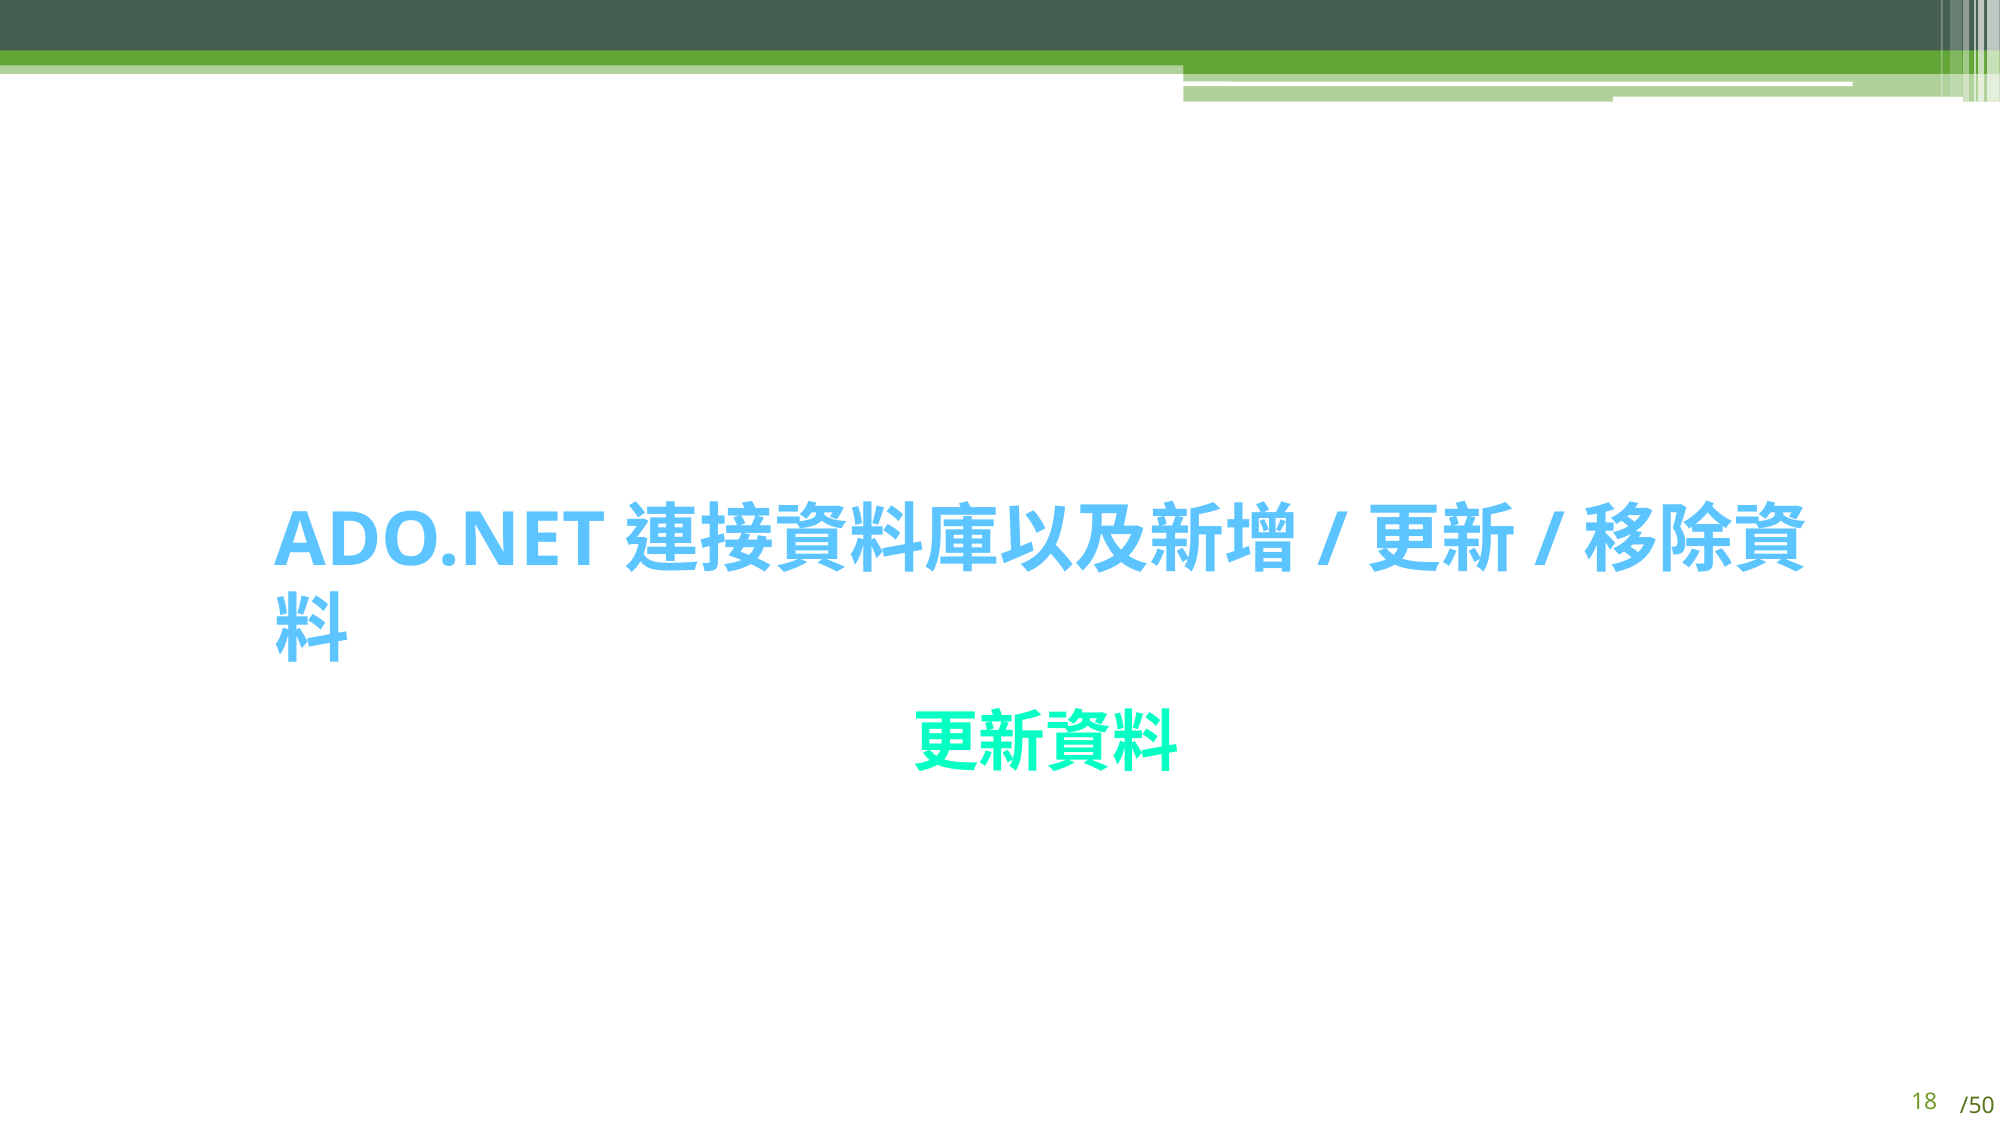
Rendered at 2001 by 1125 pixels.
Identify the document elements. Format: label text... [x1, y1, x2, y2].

text_box ADO.NET連接資料庫以及新增/更新/移除資料 [259, 483, 1833, 679]
footer /50 [1953, 1083, 2000, 1124]
slide_number 17 [1785, 1065, 1953, 1125]
text_box 更新資料 [897, 691, 1195, 866]
